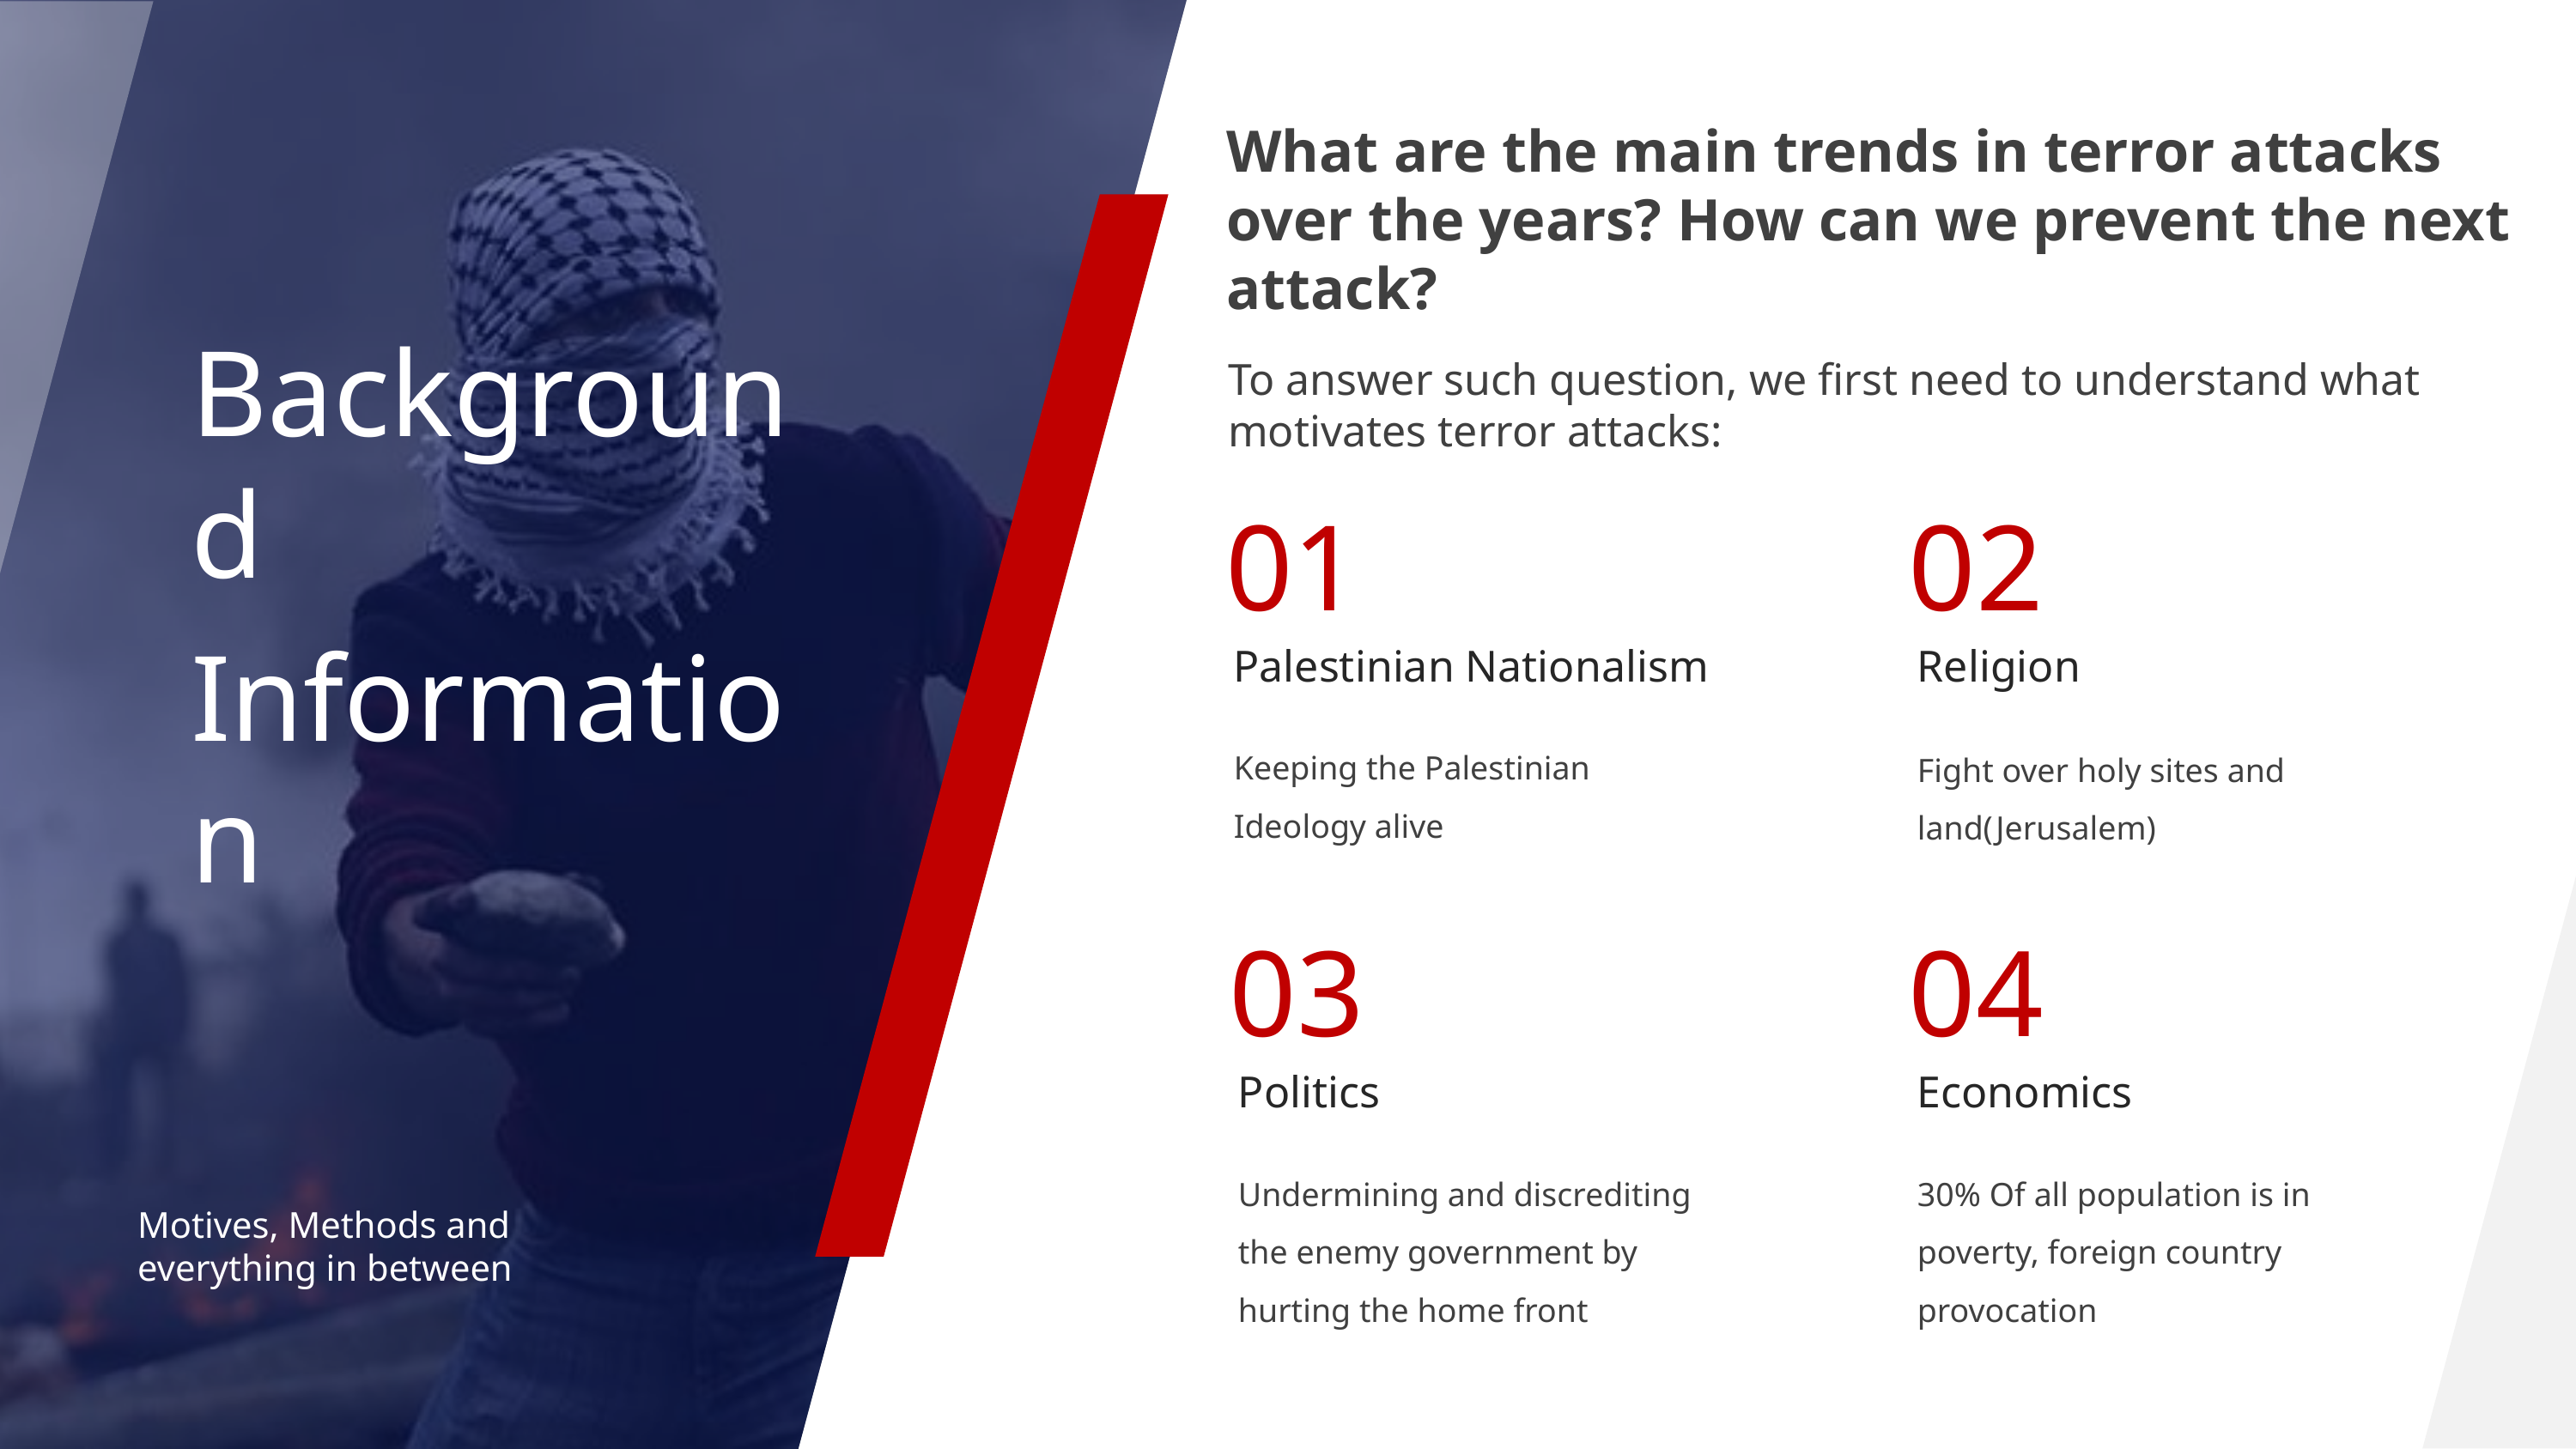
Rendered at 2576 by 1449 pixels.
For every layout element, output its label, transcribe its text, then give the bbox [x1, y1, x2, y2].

text_box What are the main trends in terror attacks over the years? How can we prevent the next attack? [1213, 108, 2532, 327]
picture [0, 0, 1187, 1449]
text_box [1212, 345, 2534, 1330]
